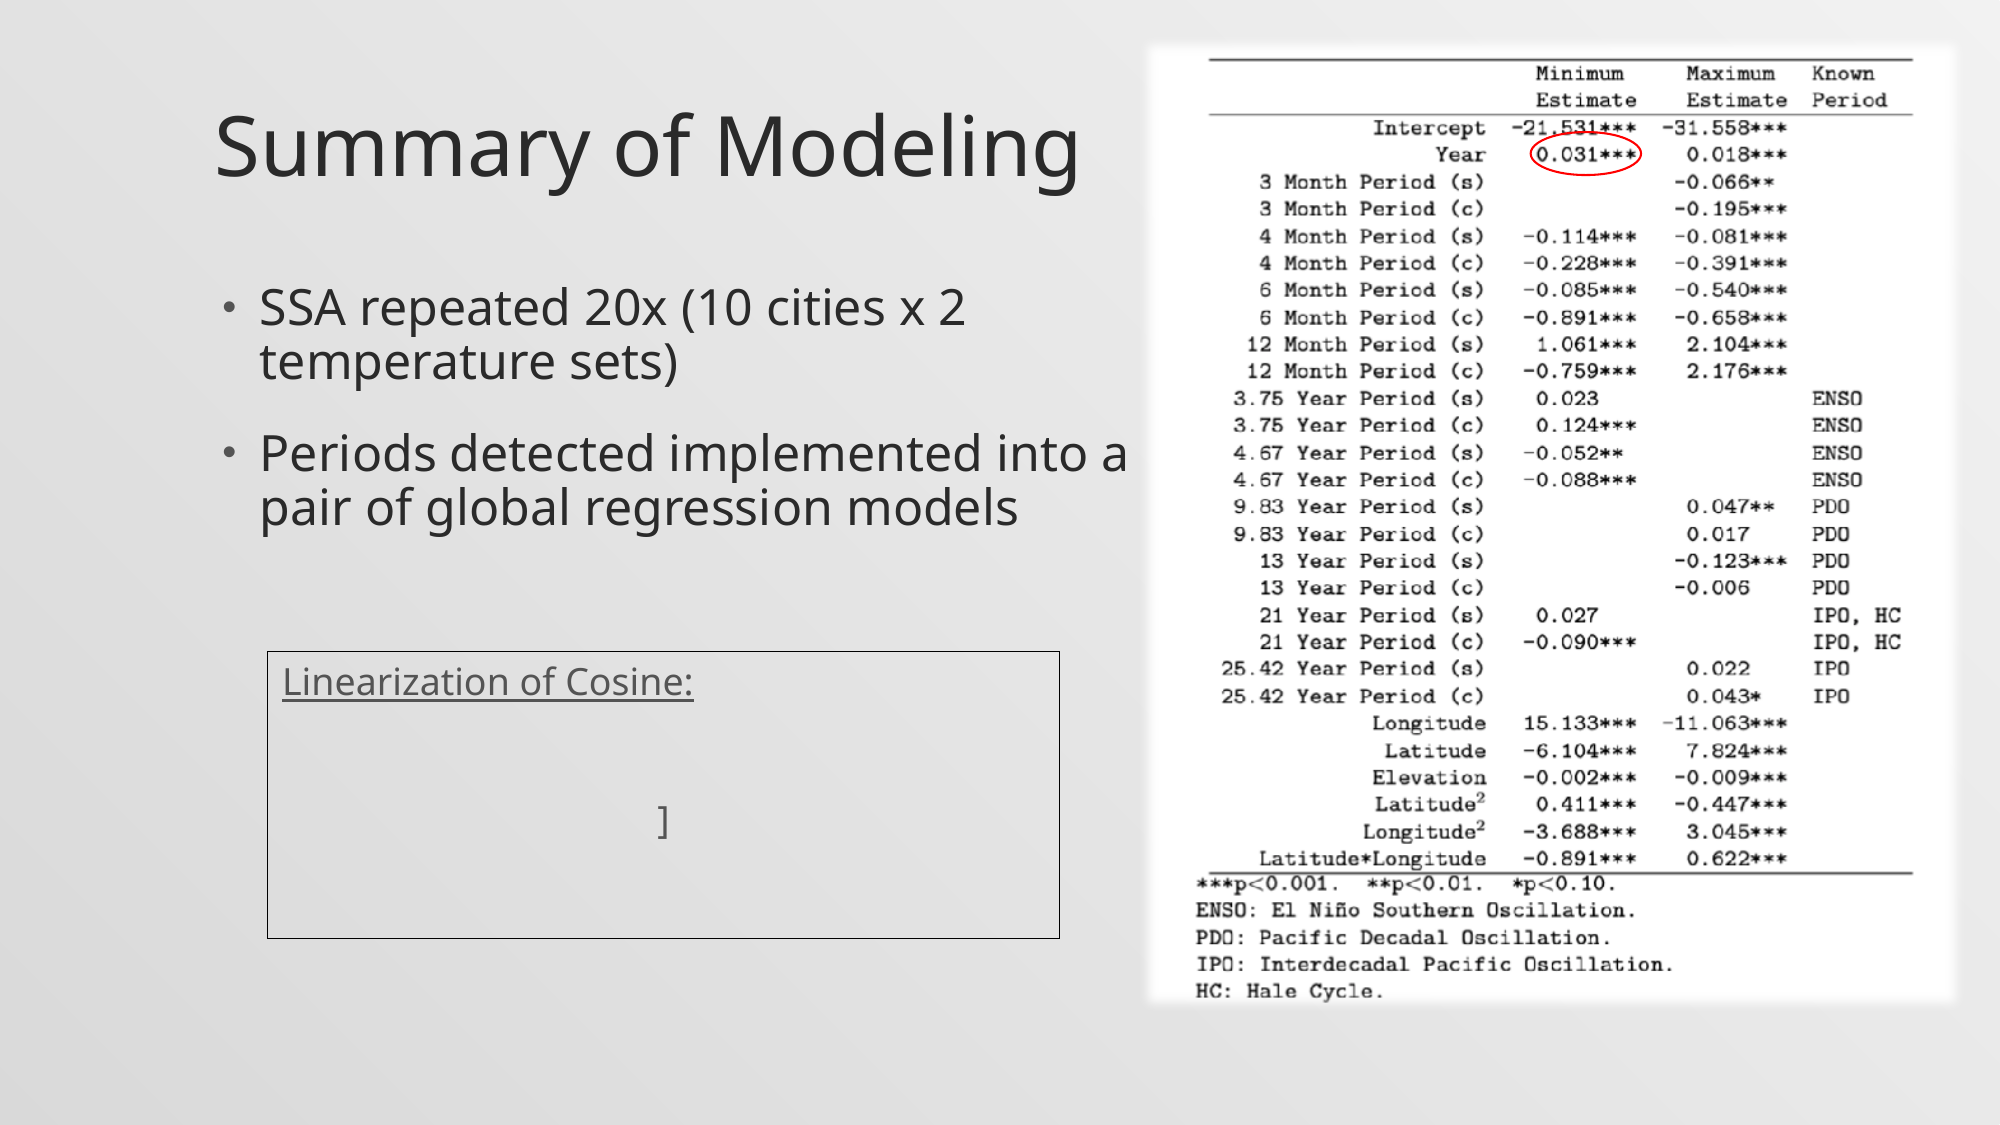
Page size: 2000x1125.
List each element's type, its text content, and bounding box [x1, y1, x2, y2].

list SSA repeated 20x (10 cities x 2 temperature sets) Periods detected implemented into a pair of global regression models [199, 275, 1138, 1013]
text_box Summary of Modeling [199, 70, 1138, 203]
picture [1138, 35, 1966, 1013]
